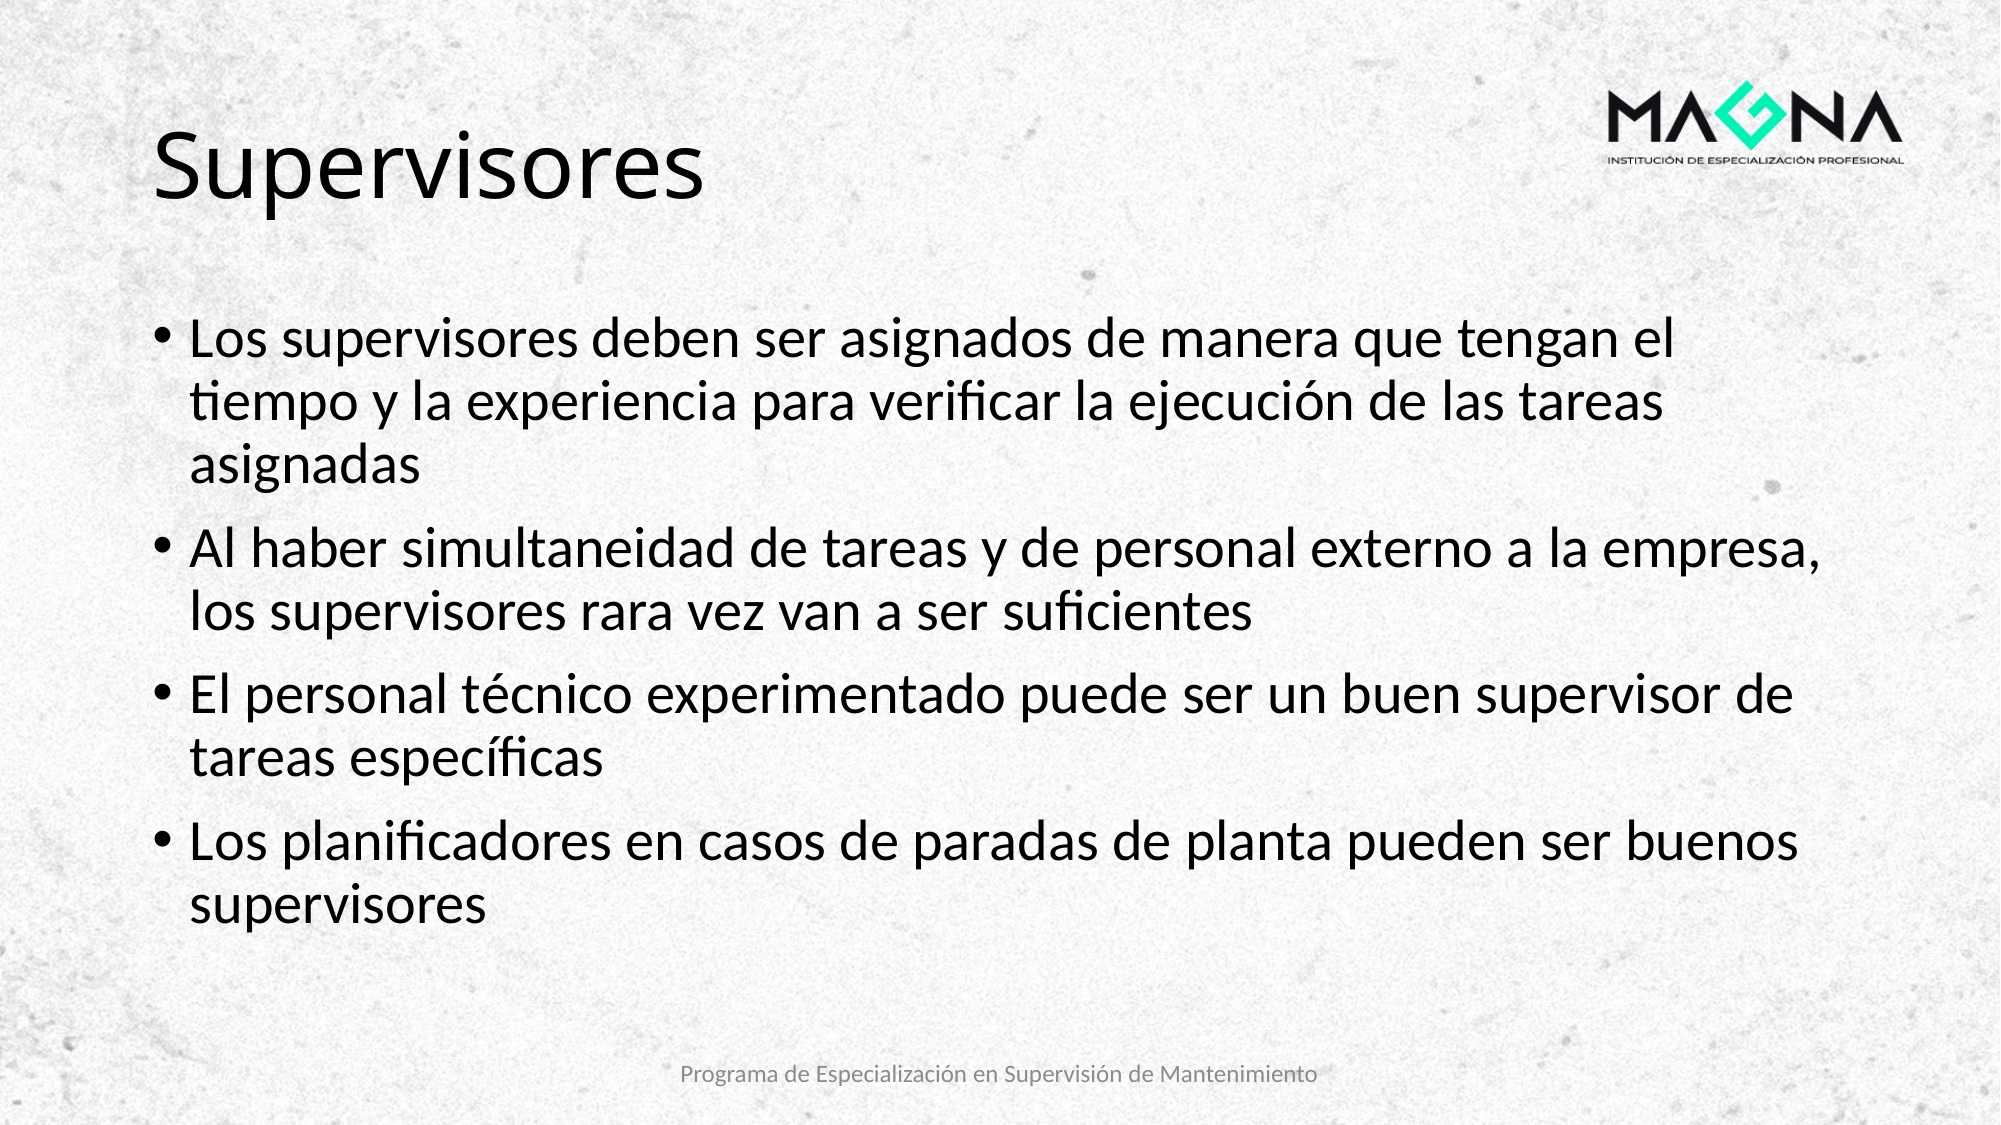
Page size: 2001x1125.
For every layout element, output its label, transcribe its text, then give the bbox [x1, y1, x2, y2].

list Los supervisores deben ser asignados de manera que tengan el tiempo y la experiencia para verificar la ejecución de las tareas asignadas Al haber simultaneidad de tareas y de personal externo a la empresa, los supervisores rara vez van a ser suficientes El personal técnico experimentado puede ser un buen supervisor de tareas específicas Los planificadores en casos de paradas de planta pueden ser buenos supervisores [137, 299, 1863, 1014]
picture [0, 0, 2001, 1125]
title Supervisores [137, 59, 1863, 278]
